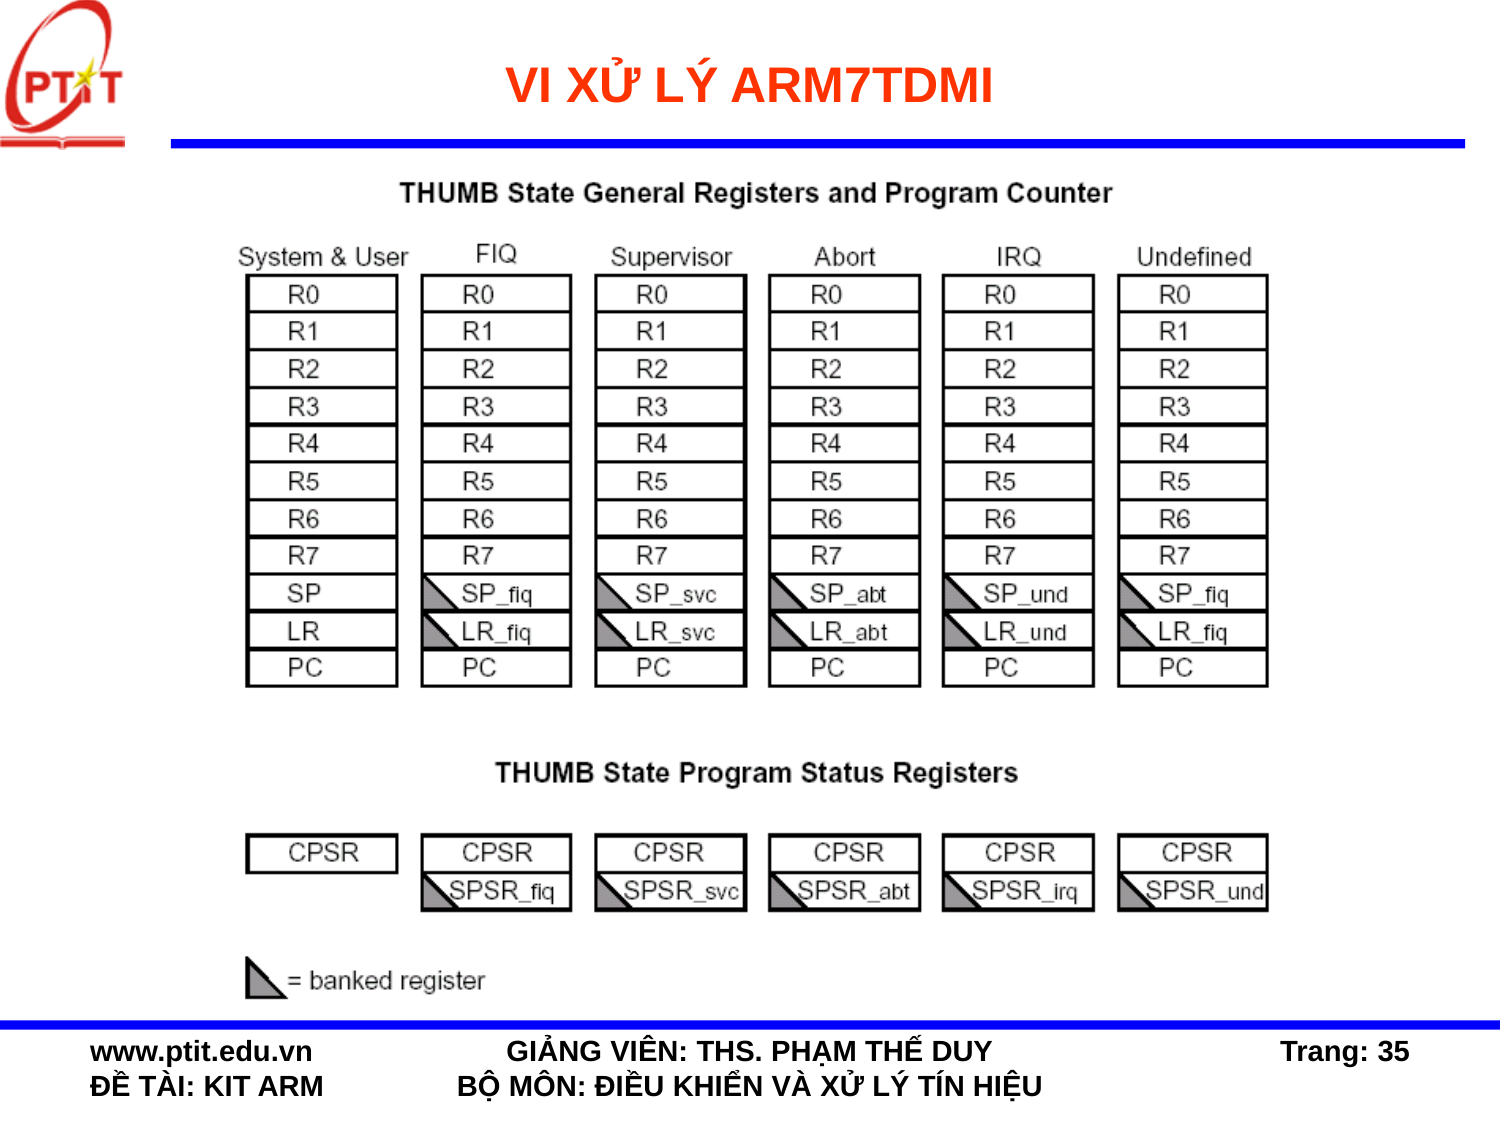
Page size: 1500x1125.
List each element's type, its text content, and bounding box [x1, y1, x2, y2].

footer GIẢNG VIÊN: THS. PHẠM THẾ DUY BỘ MÔN: ĐIỀU KHIỂN VÀ XỬ LÝ TÍN HIỆU [387, 1024, 1074, 1103]
picture [0, 0, 125, 150]
title VI XỬ LÝ ARM7TDMI [75, 45, 1425, 233]
slide_number www.ptit.edu.vn ĐỀ TÀI: KIT ARM [74, 1024, 387, 1103]
slide_number Trang: 35 [1074, 1024, 1426, 1103]
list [224, 173, 1288, 1005]
